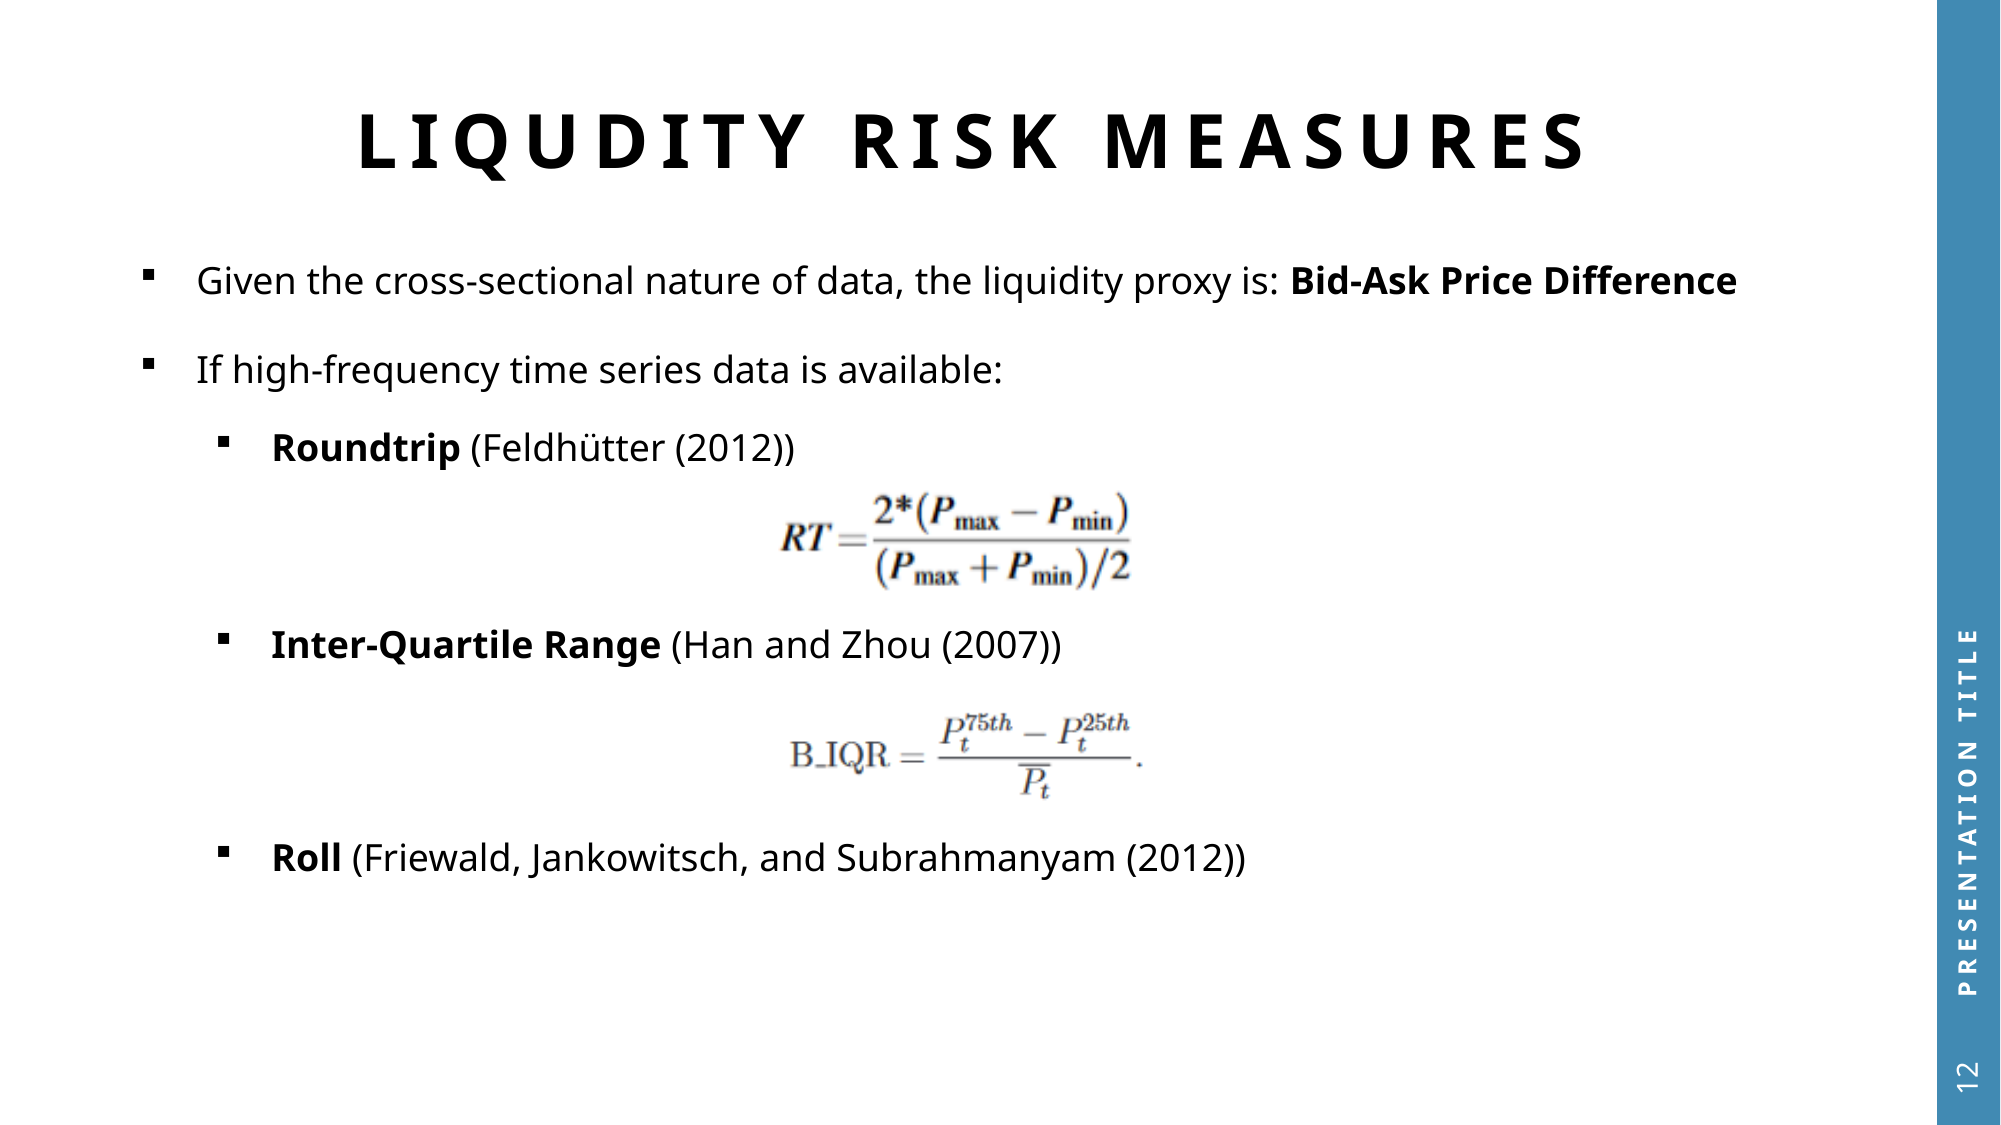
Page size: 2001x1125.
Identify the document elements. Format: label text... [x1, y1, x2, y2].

picture [768, 689, 1171, 816]
title LIQUDITY RISK MEASURES [140, 90, 1801, 198]
picture [761, 466, 1178, 616]
footer Presentation Title [1937, 0, 2000, 1032]
list Given the cross-sectional nature of data, the liquidity proxy is: Bid-Ask Price Difference If high-frequency time series data is available: Roundtrip (Feldhütter (2012)) Inter-Quartile Range (Han and Zhou (2007)) Roll (Friewald, Jankowitsch, and Subrahmanyam (2012)) [140, 234, 1802, 949]
slide_number 12 [1937, 1032, 2000, 1125]
